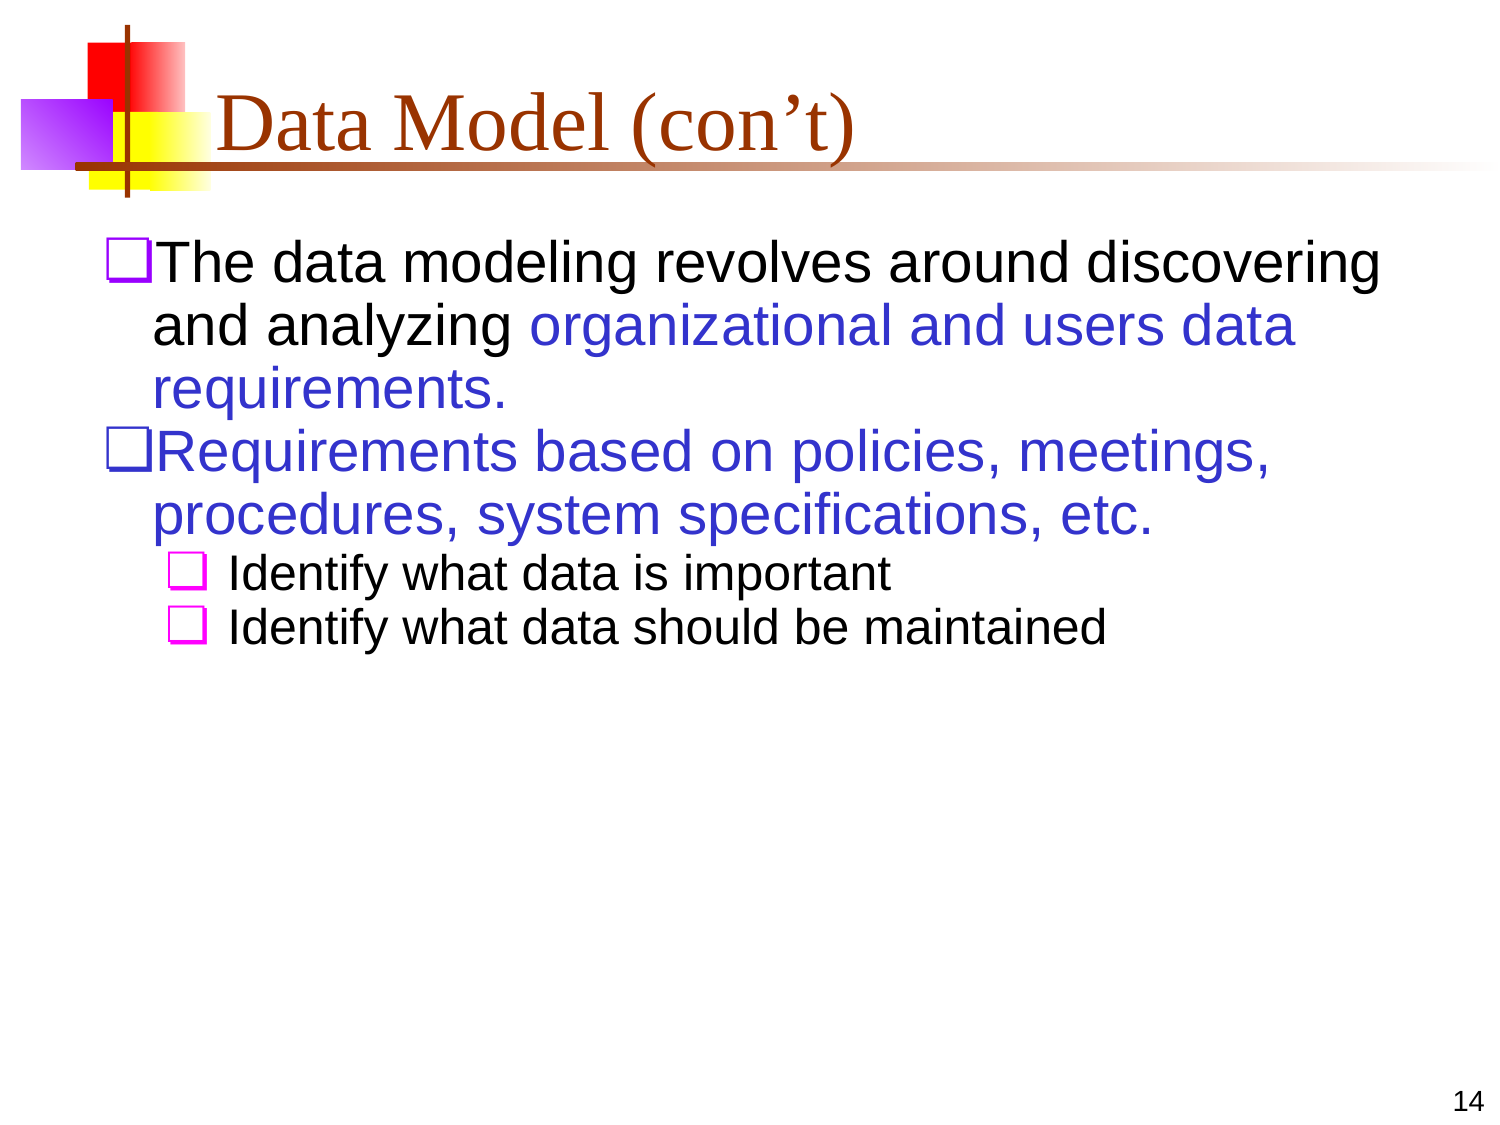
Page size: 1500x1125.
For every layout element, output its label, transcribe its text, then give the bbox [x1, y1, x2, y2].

list The data modeling revolves around discovering and analyzing organizational and users data requirements. Requirements based on policies, meetings, procedures, system specifications, etc. Identify what data is important Identify what data should be maintained [62, 224, 1469, 1006]
title Data Model (con’t) [200, 37, 1479, 175]
slide_number 14 [1187, 1050, 1500, 1125]
